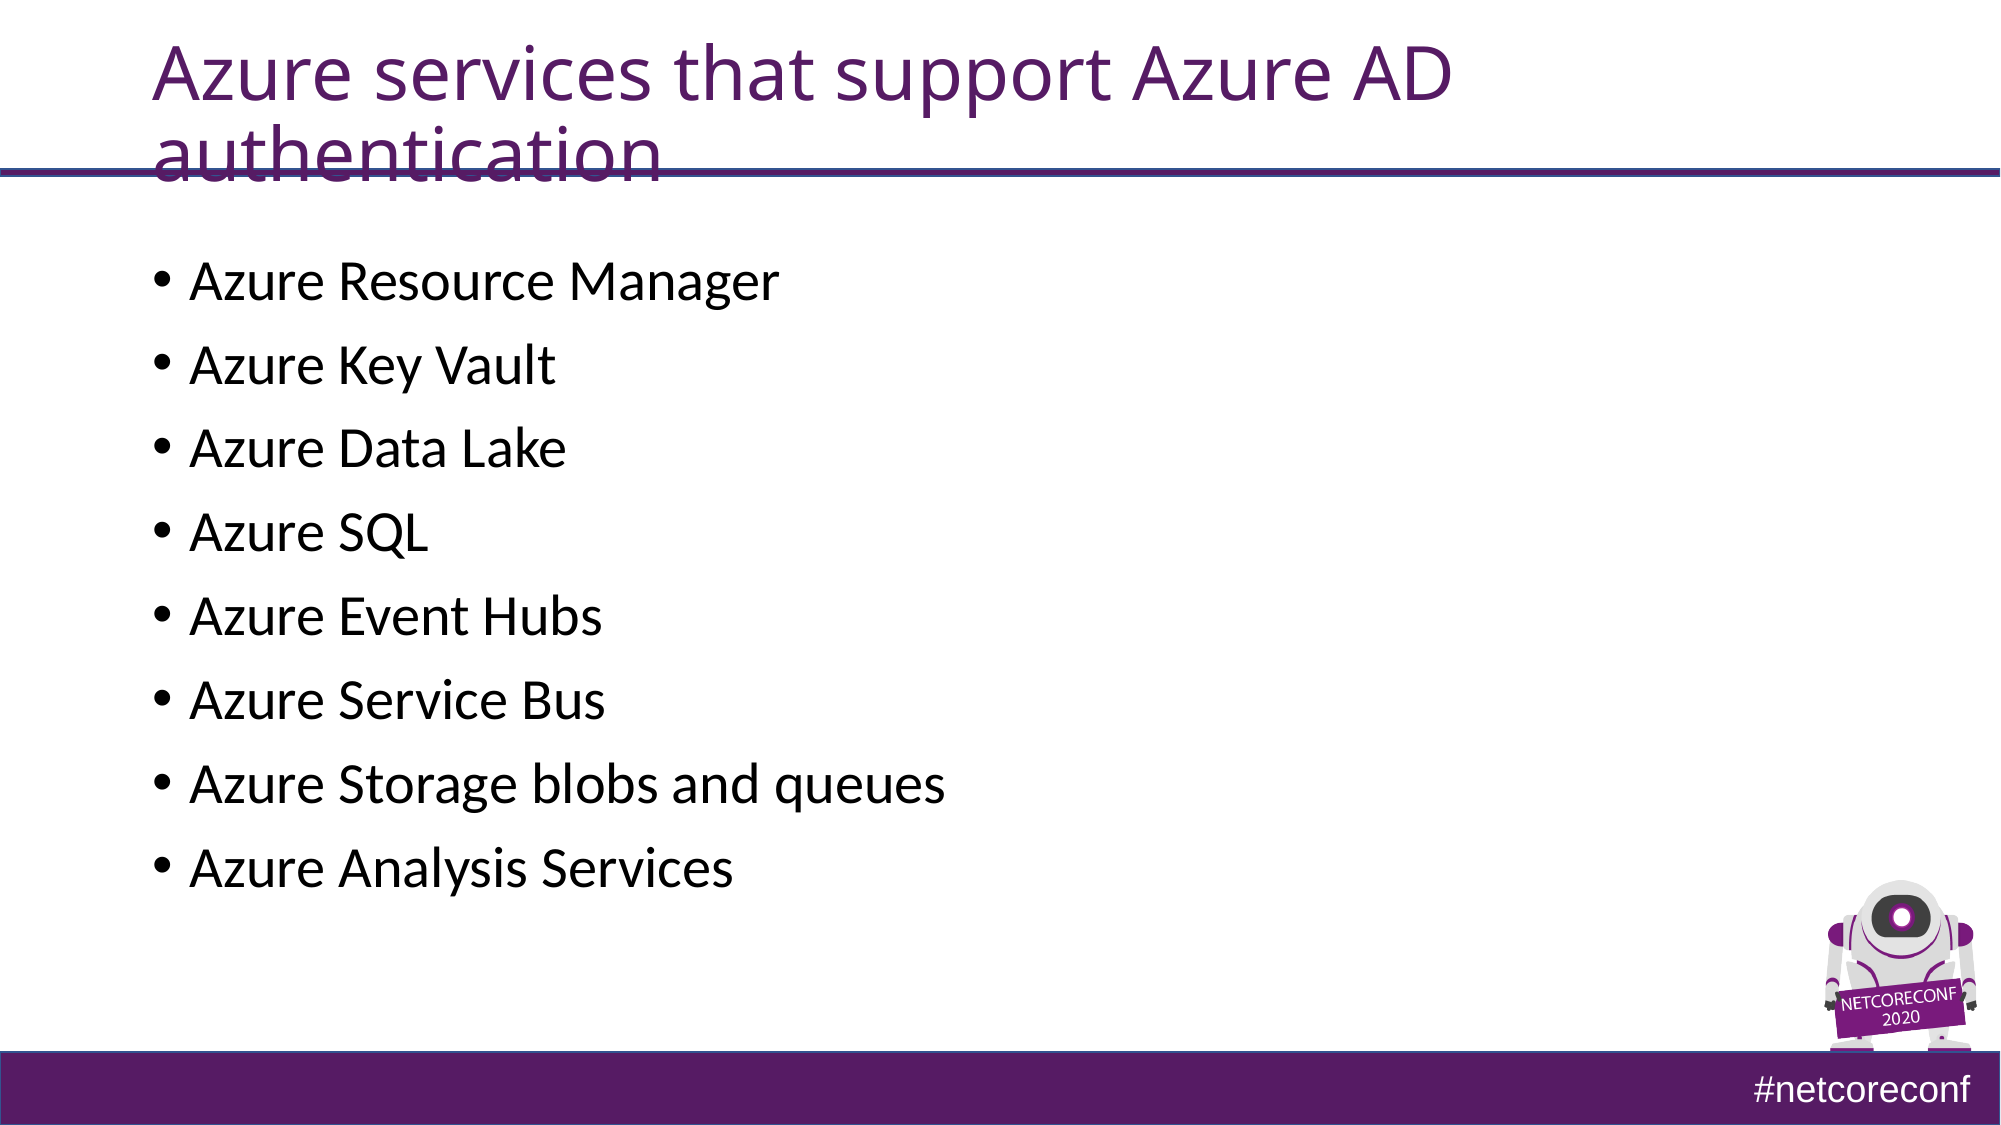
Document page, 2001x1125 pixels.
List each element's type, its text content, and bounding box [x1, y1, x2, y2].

title Azure services that support Azure AD authentication [137, 20, 1863, 213]
picture [1824, 880, 1977, 1051]
list Azure Resource Manager Azure Key Vault Azure Data Lake Azure SQL Azure Event Hubs Azure Service Bus Azure Storage blobs and queues Azure Analysis Services [137, 242, 1863, 957]
